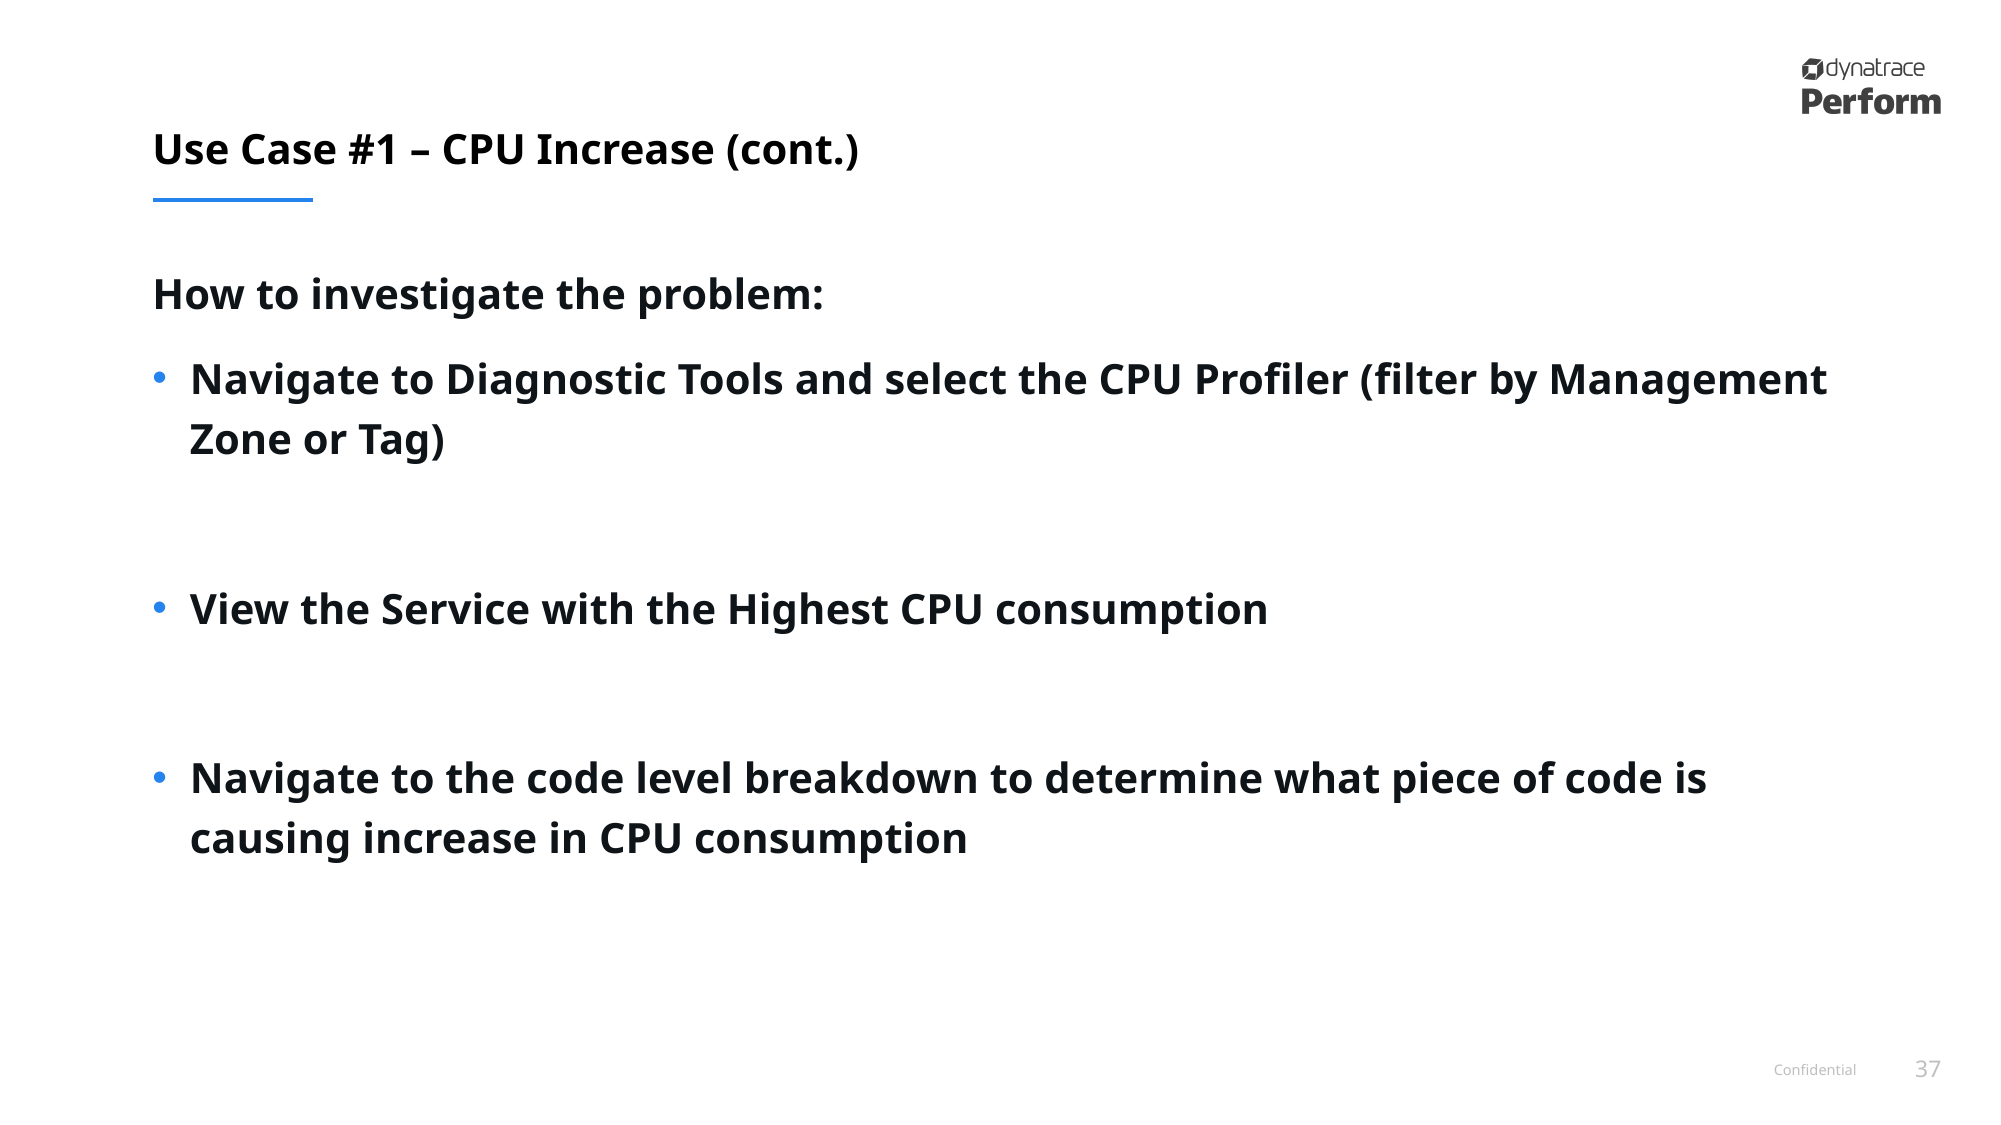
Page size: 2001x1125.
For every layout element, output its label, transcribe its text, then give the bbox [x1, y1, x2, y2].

title Use Case #1 – CPU Increase (cont.) [137, 59, 1863, 181]
list How to investigate the problem: Navigate to Diagnostic Tools and select the CPU Profiler (filter by Management Zone or Tag) View the Service with the Highest CPU consumption Navigate to the code level breakdown to determine what piece of code is causing increase in CPU consumption [137, 249, 1863, 1014]
picture [1797, 51, 1944, 125]
